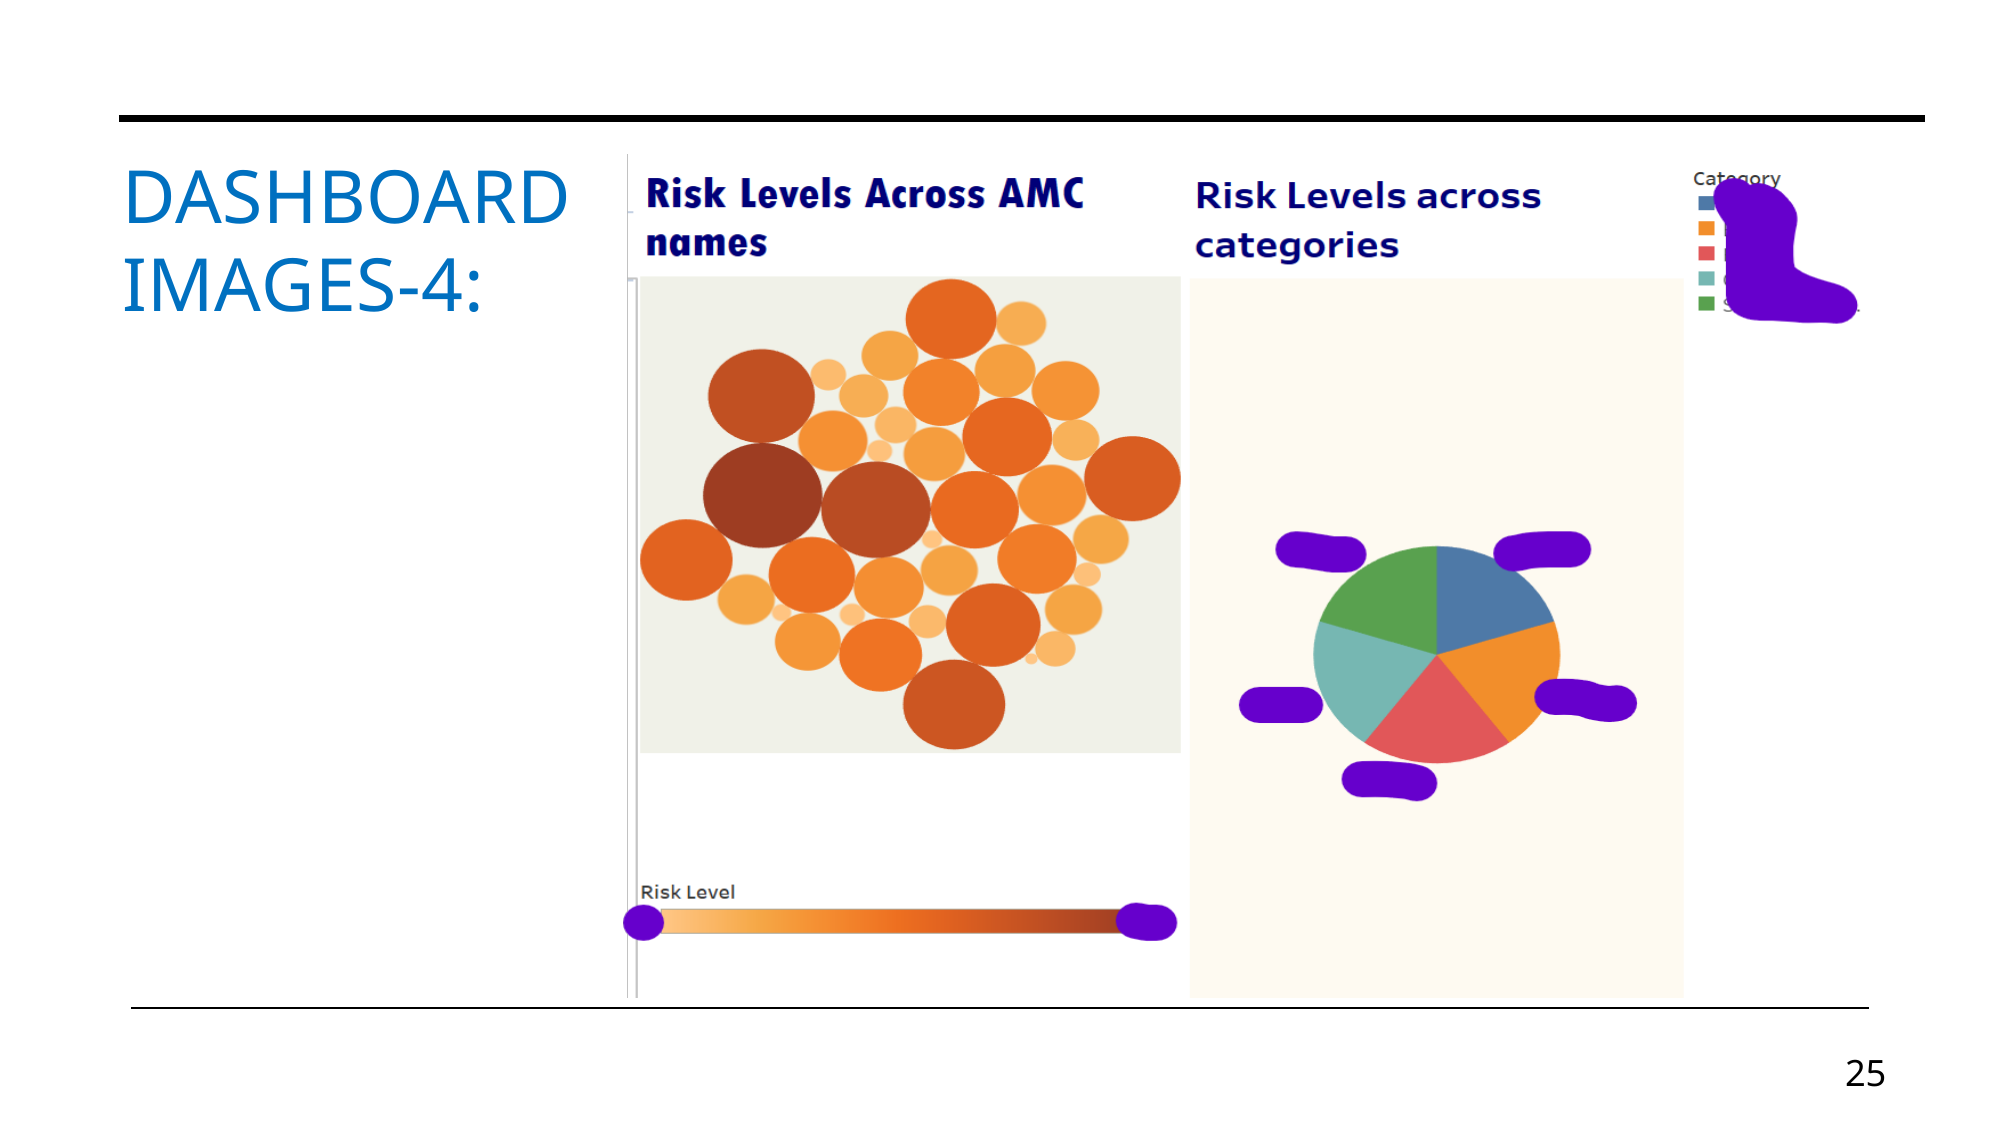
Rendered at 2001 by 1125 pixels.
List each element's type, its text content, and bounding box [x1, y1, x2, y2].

slide_number 25 [1791, 1042, 1902, 1103]
title Dashboard Images-4: [107, 142, 638, 461]
picture [622, 154, 1864, 998]
